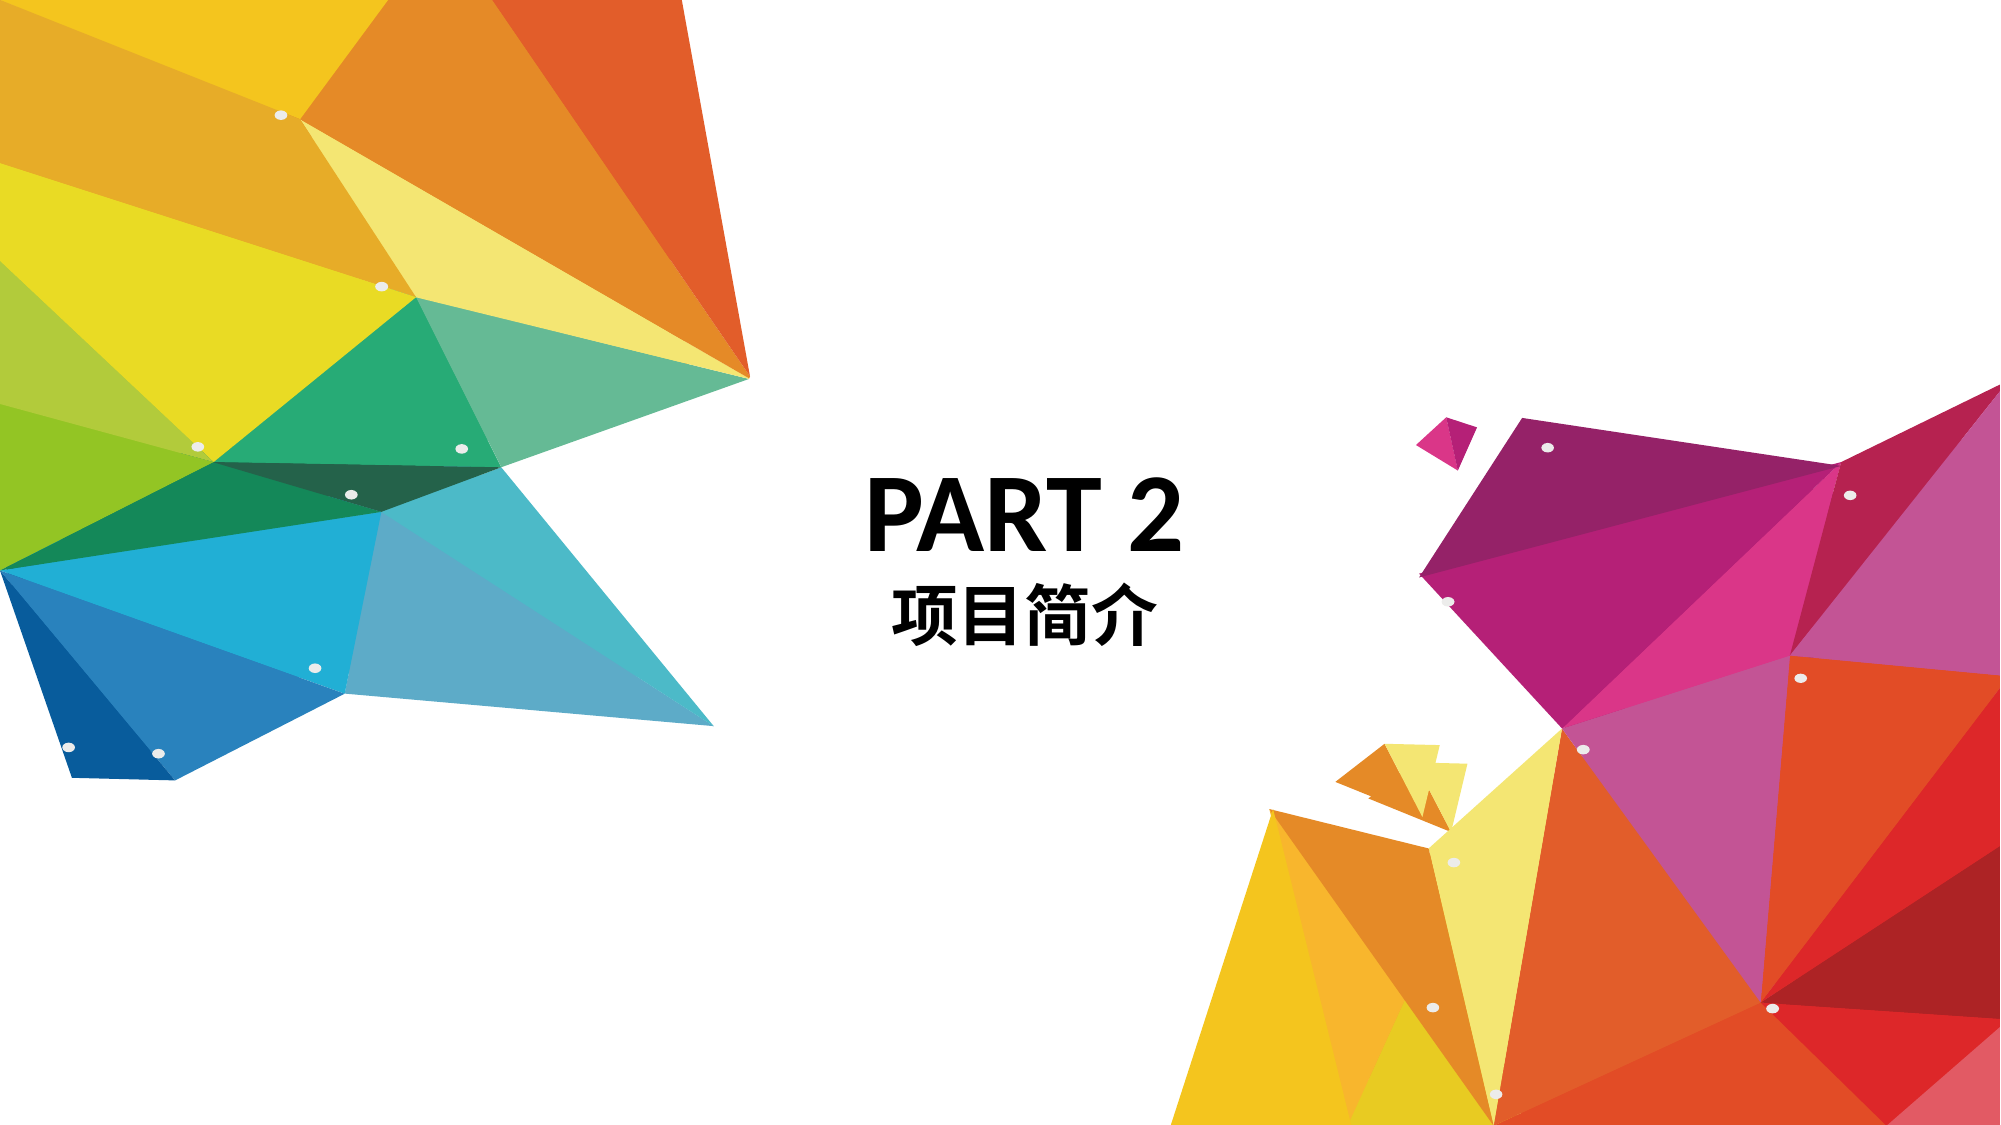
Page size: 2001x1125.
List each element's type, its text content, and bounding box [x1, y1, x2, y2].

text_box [1216, 333, 1963, 1125]
text_box PART 2 项目简介 [771, 431, 1211, 662]
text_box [0, 14, 766, 766]
